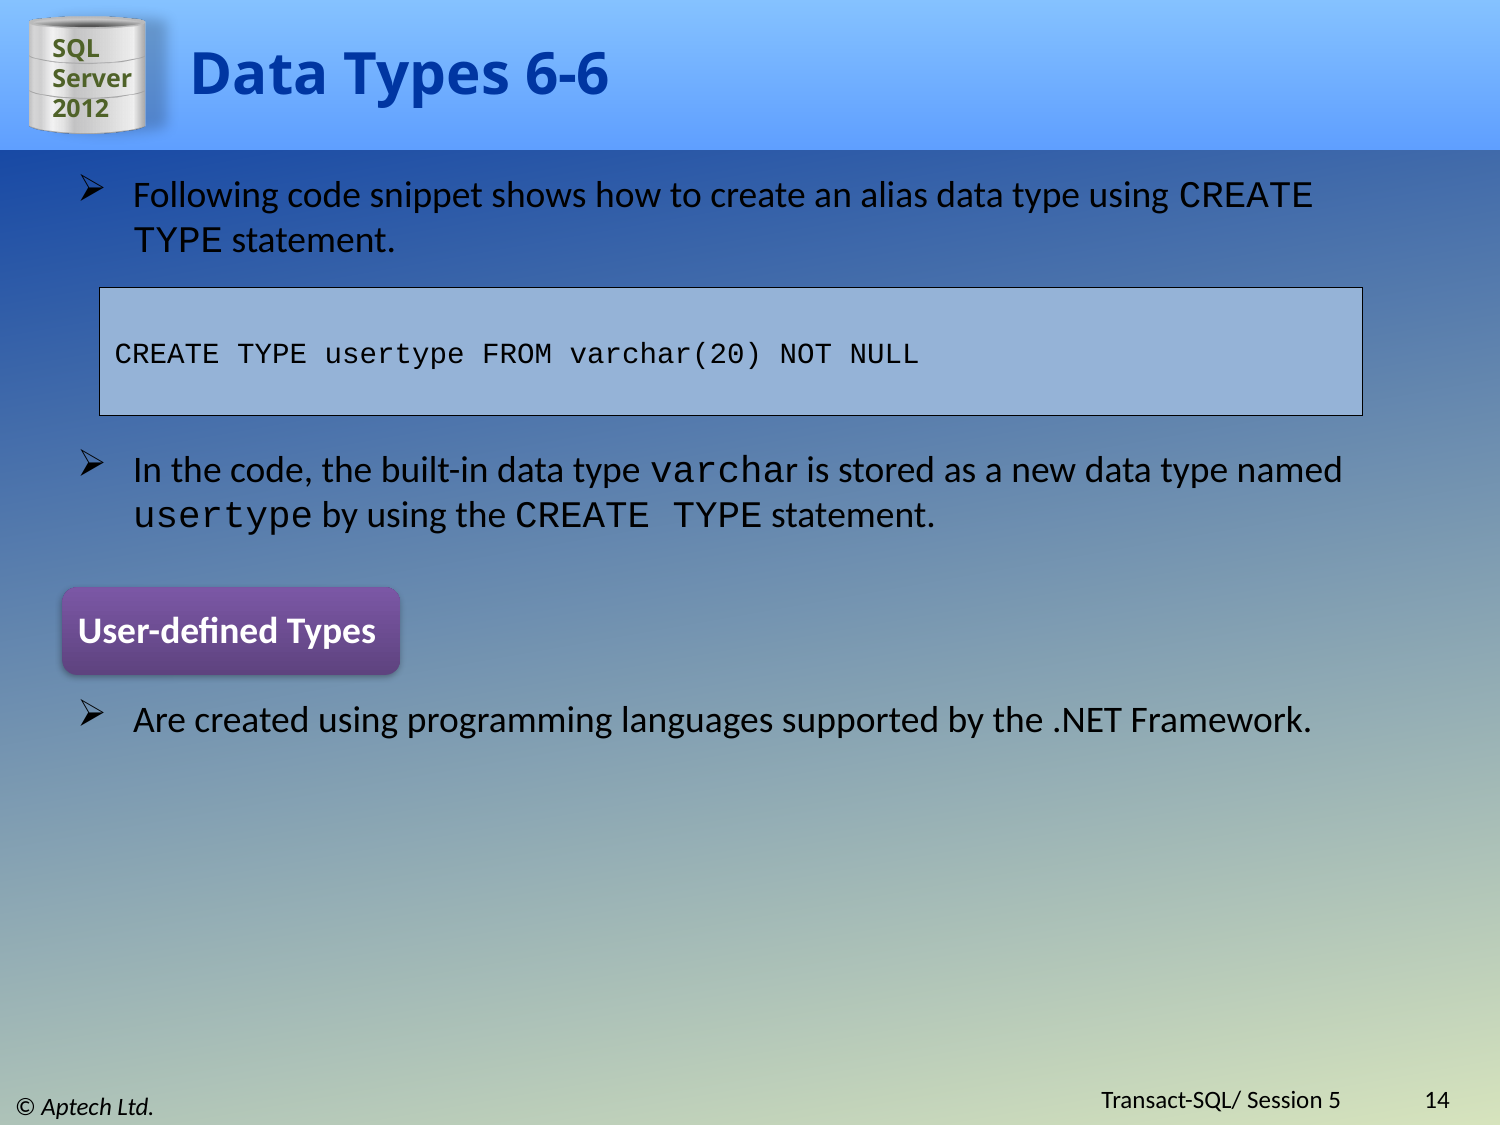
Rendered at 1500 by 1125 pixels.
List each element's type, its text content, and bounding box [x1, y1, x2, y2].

text_box Following code snippet shows how to create an alias data type using CREATE TYPE statement. [62, 162, 1375, 268]
picture [24, 0, 150, 150]
text_box CREATE TYPE usertype FROM varchar(20) NOT NULL [99, 287, 1363, 416]
title Data Types 6-6 [174, 37, 1426, 106]
text_box In the code, the built-in data type varchar is stored as a new data type named usertype by using the CREATE TYPE statement. [62, 437, 1375, 543]
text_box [62, 587, 401, 676]
footer Transact-SQL/ Session 5 [375, 1084, 1363, 1113]
slide_number 14 [1363, 1084, 1465, 1113]
text_box Are created using programming languages supported by the .NET Framework. [62, 687, 1450, 748]
